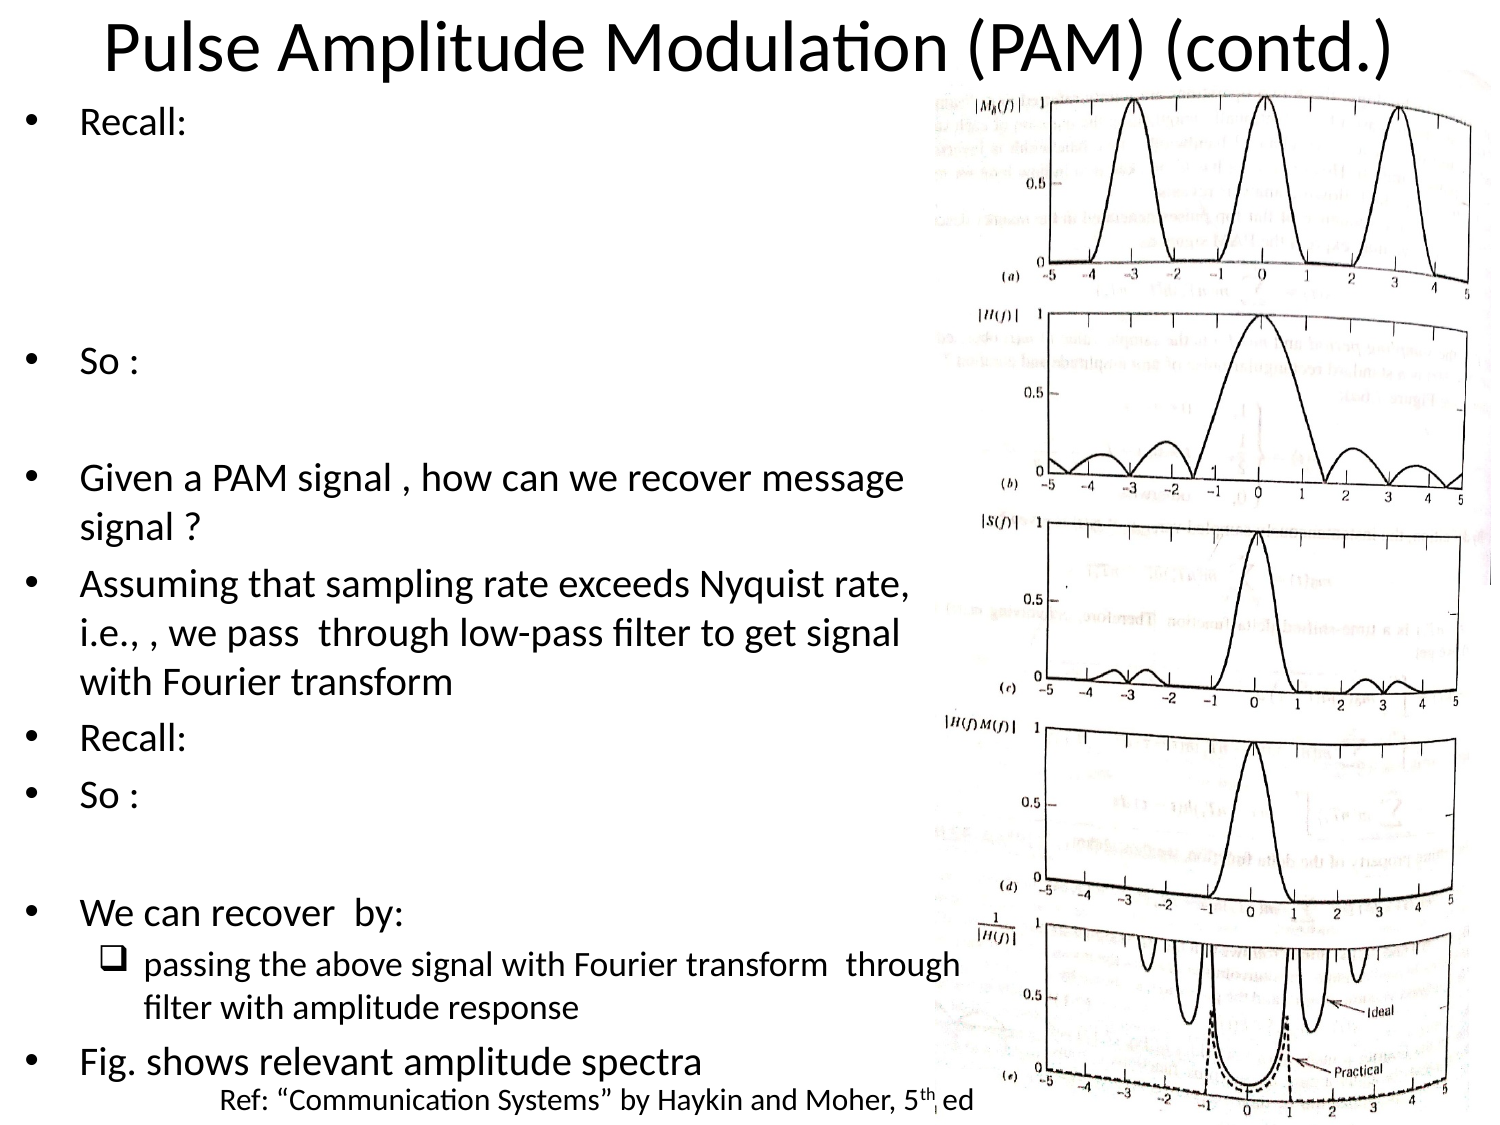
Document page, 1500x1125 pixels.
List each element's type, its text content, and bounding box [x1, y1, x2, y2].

picture [935, 64, 1491, 1125]
title Pulse Amplitude Modulation (PAM) (contd.) [75, 0, 1425, 136]
text_box Ref: “Communication Systems” by Haykin and Moher, 5th ed [204, 1071, 930, 1124]
